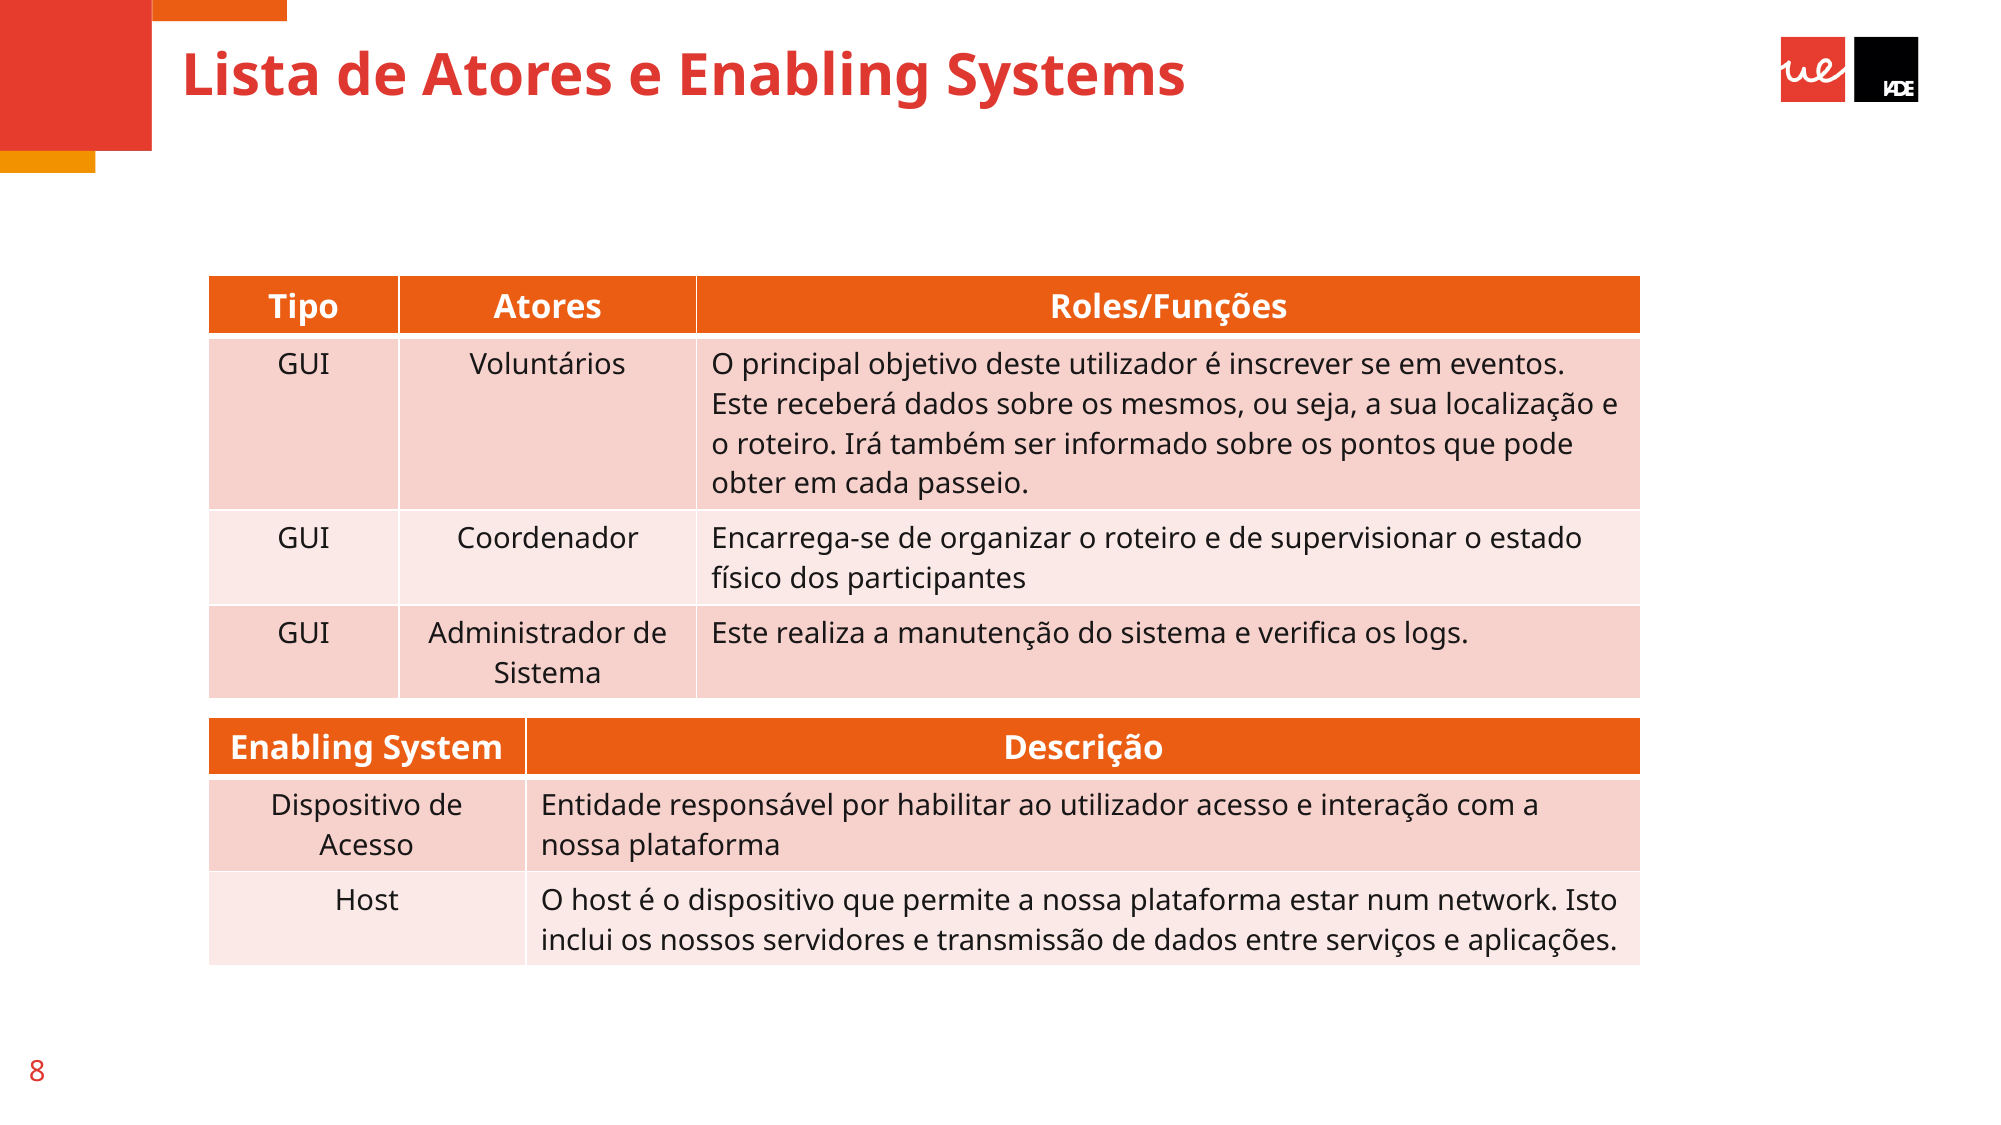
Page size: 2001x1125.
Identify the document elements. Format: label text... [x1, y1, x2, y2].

picture [1776, 28, 1924, 109]
table_cell Host [209, 872, 525, 965]
table_cell Administrador de Sistema [400, 606, 696, 698]
title Lista de Atores e Enabling Systems [166, 38, 1728, 106]
table_cell Coordenador [400, 511, 696, 604]
table_header Tipo [209, 276, 398, 333]
table_header Roles/Funções [697, 276, 1640, 333]
picture [0, 0, 287, 174]
table_cell O principal objetivo deste utilizador é inscrever se em eventos. Este receberá dados sobre os mesmos, ou seja, a sua localização e o roteiro. Irá também ser informado sobre os pontos que pode obter em cada passeio. [697, 339, 1640, 509]
table_header Enabling System [209, 718, 525, 774]
table_cell Encarrega-se de organizar o roteiro e de supervisionar o estado físico dos participantes [697, 511, 1640, 604]
table_cell Este realiza a manutenção do sistema e verifica os logs. [697, 606, 1640, 698]
table_cell Voluntários [400, 339, 696, 509]
table_cell Dispositivo de Acesso [209, 780, 525, 871]
table_cell O host é o dispositivo que permite a nossa plataforma estar num network. Isto inclui os nossos servidores e transmissão de dados entre serviços e aplicações. [527, 872, 1640, 965]
table_cell GUI [209, 339, 398, 509]
table_header Atores [400, 276, 696, 333]
table_cell GUI [209, 511, 398, 604]
table_header Descrição [527, 718, 1640, 774]
table_cell GUI [209, 606, 398, 698]
table_cell Entidade responsável por habilitar ao utilizador acesso e interação com a nossa plataforma [527, 780, 1640, 871]
slide_number 8 [2, 1044, 73, 1105]
